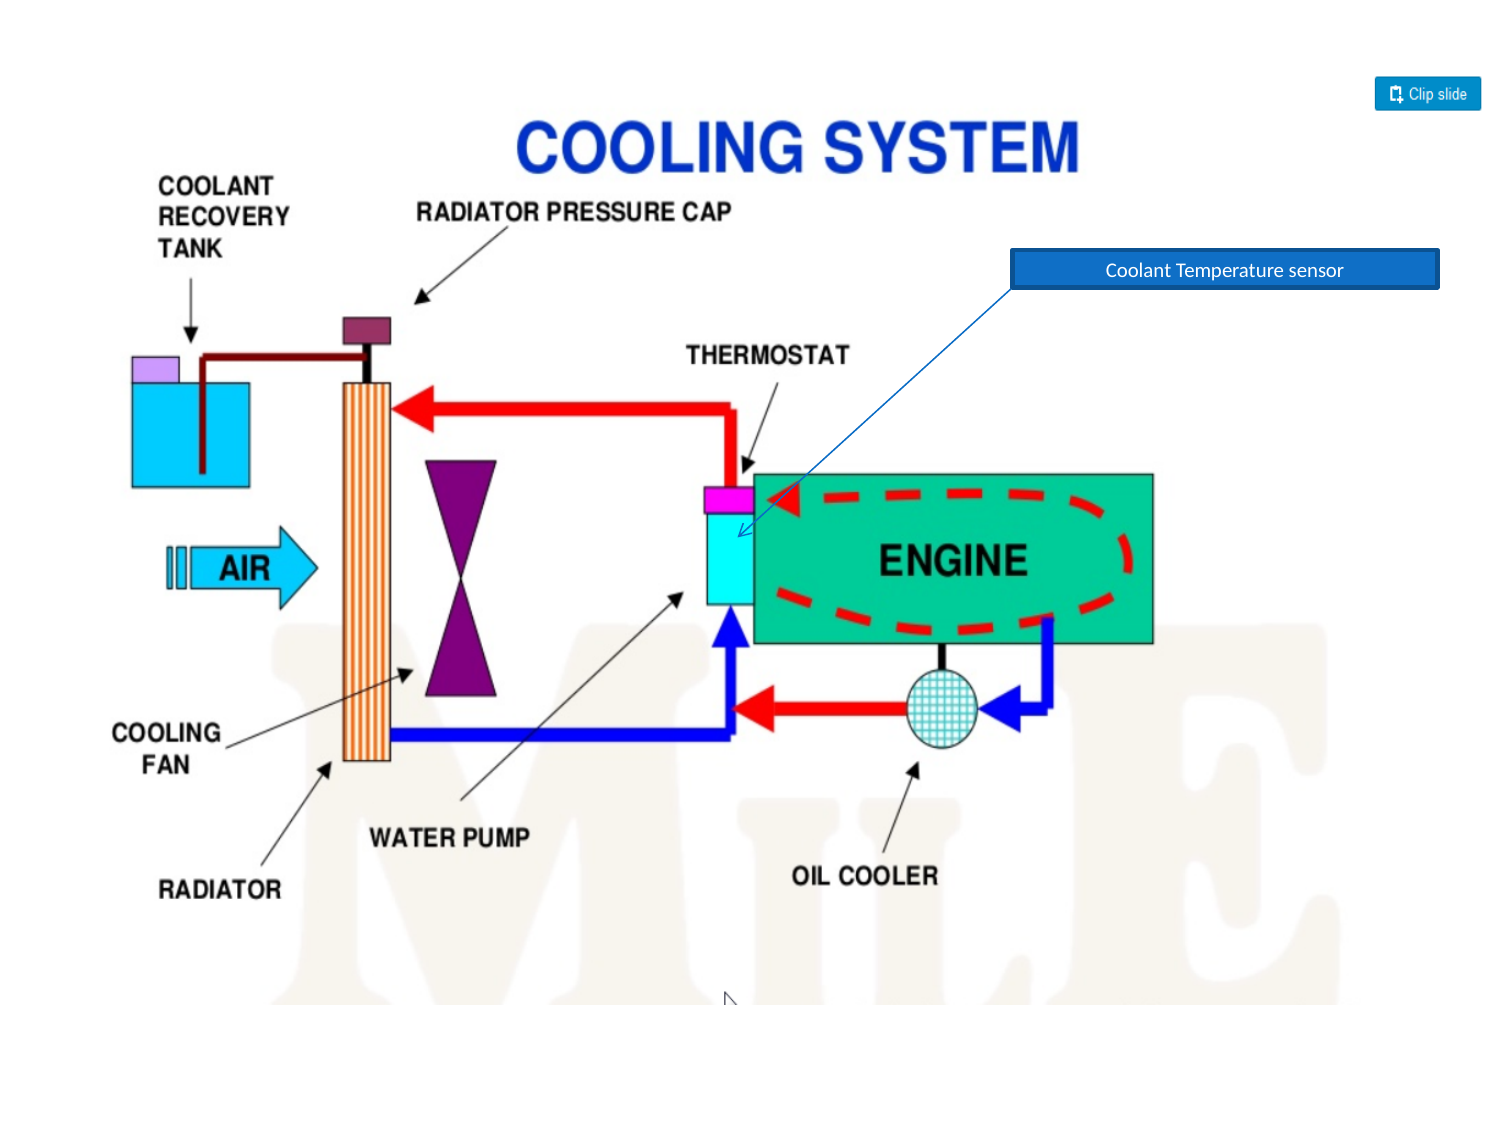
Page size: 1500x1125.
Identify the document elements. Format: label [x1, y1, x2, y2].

text_box [737, 287, 1013, 538]
list [99, 62, 1500, 1006]
